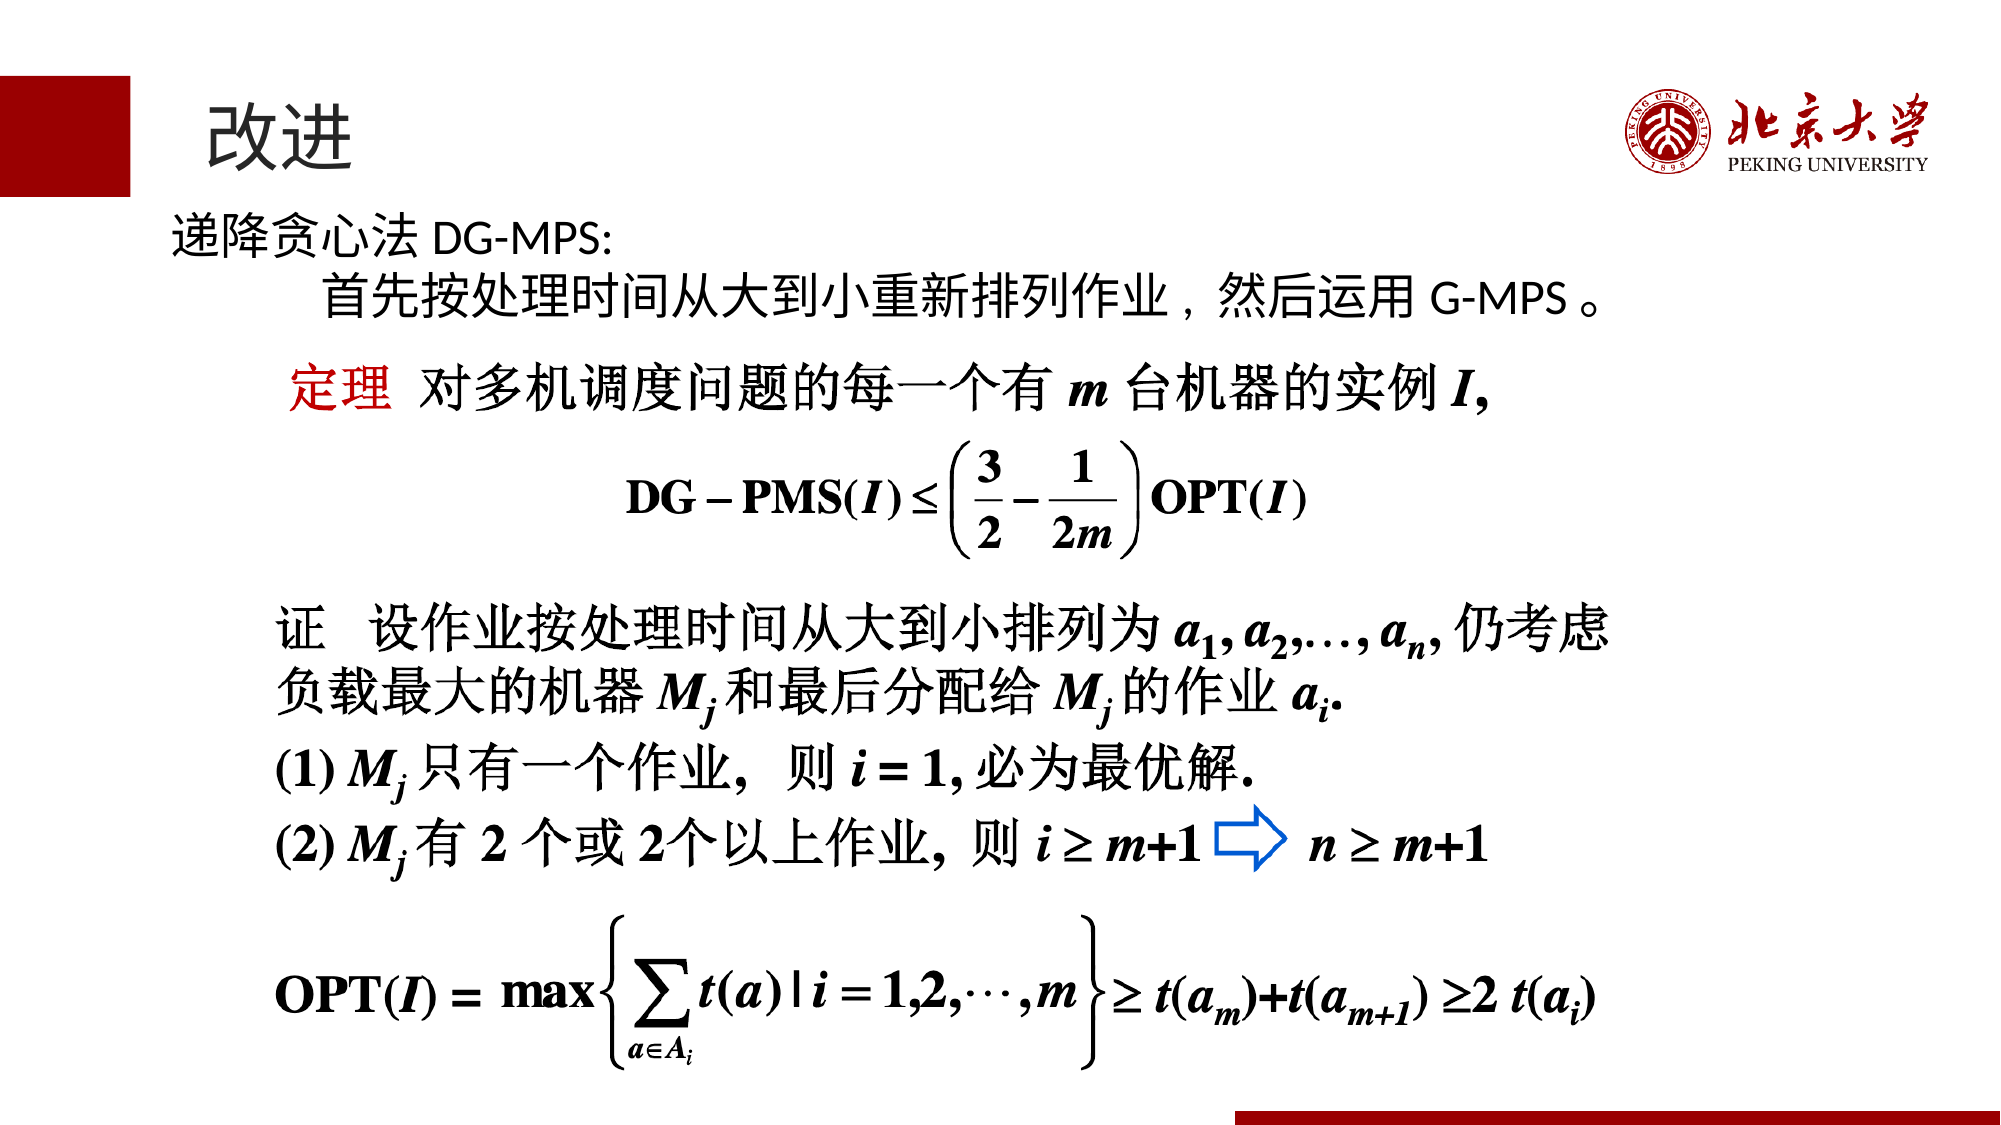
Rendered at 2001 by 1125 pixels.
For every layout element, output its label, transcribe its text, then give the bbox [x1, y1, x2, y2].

text_box [1235, 1111, 2000, 1125]
text_box 改进 [189, 83, 857, 189]
picture [1625, 89, 1928, 174]
text_box 递降贪心法DG-MPS: 首先按处理时间从大到小重新排列作业, 然后运用G-MPS。 [155, 197, 1868, 332]
picture [267, 356, 1626, 1089]
text_box [0, 75, 131, 197]
